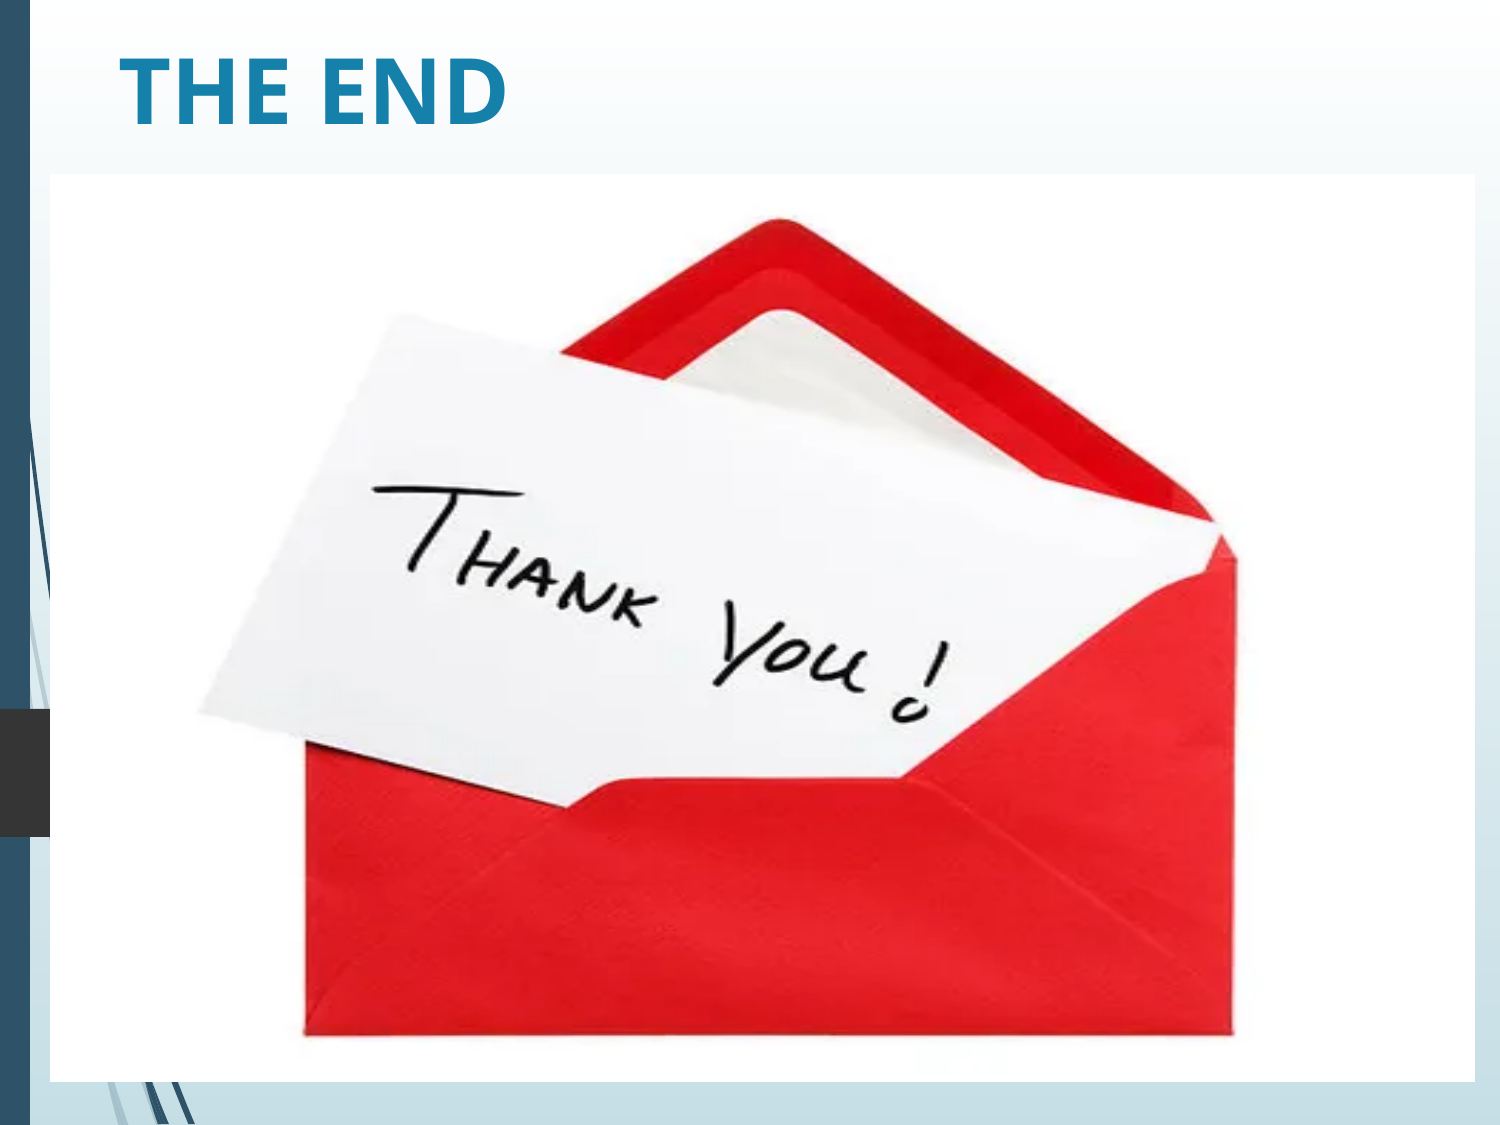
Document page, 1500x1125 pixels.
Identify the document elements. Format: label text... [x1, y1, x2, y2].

picture [49, 174, 1476, 1082]
title THE END [86, 0, 988, 151]
